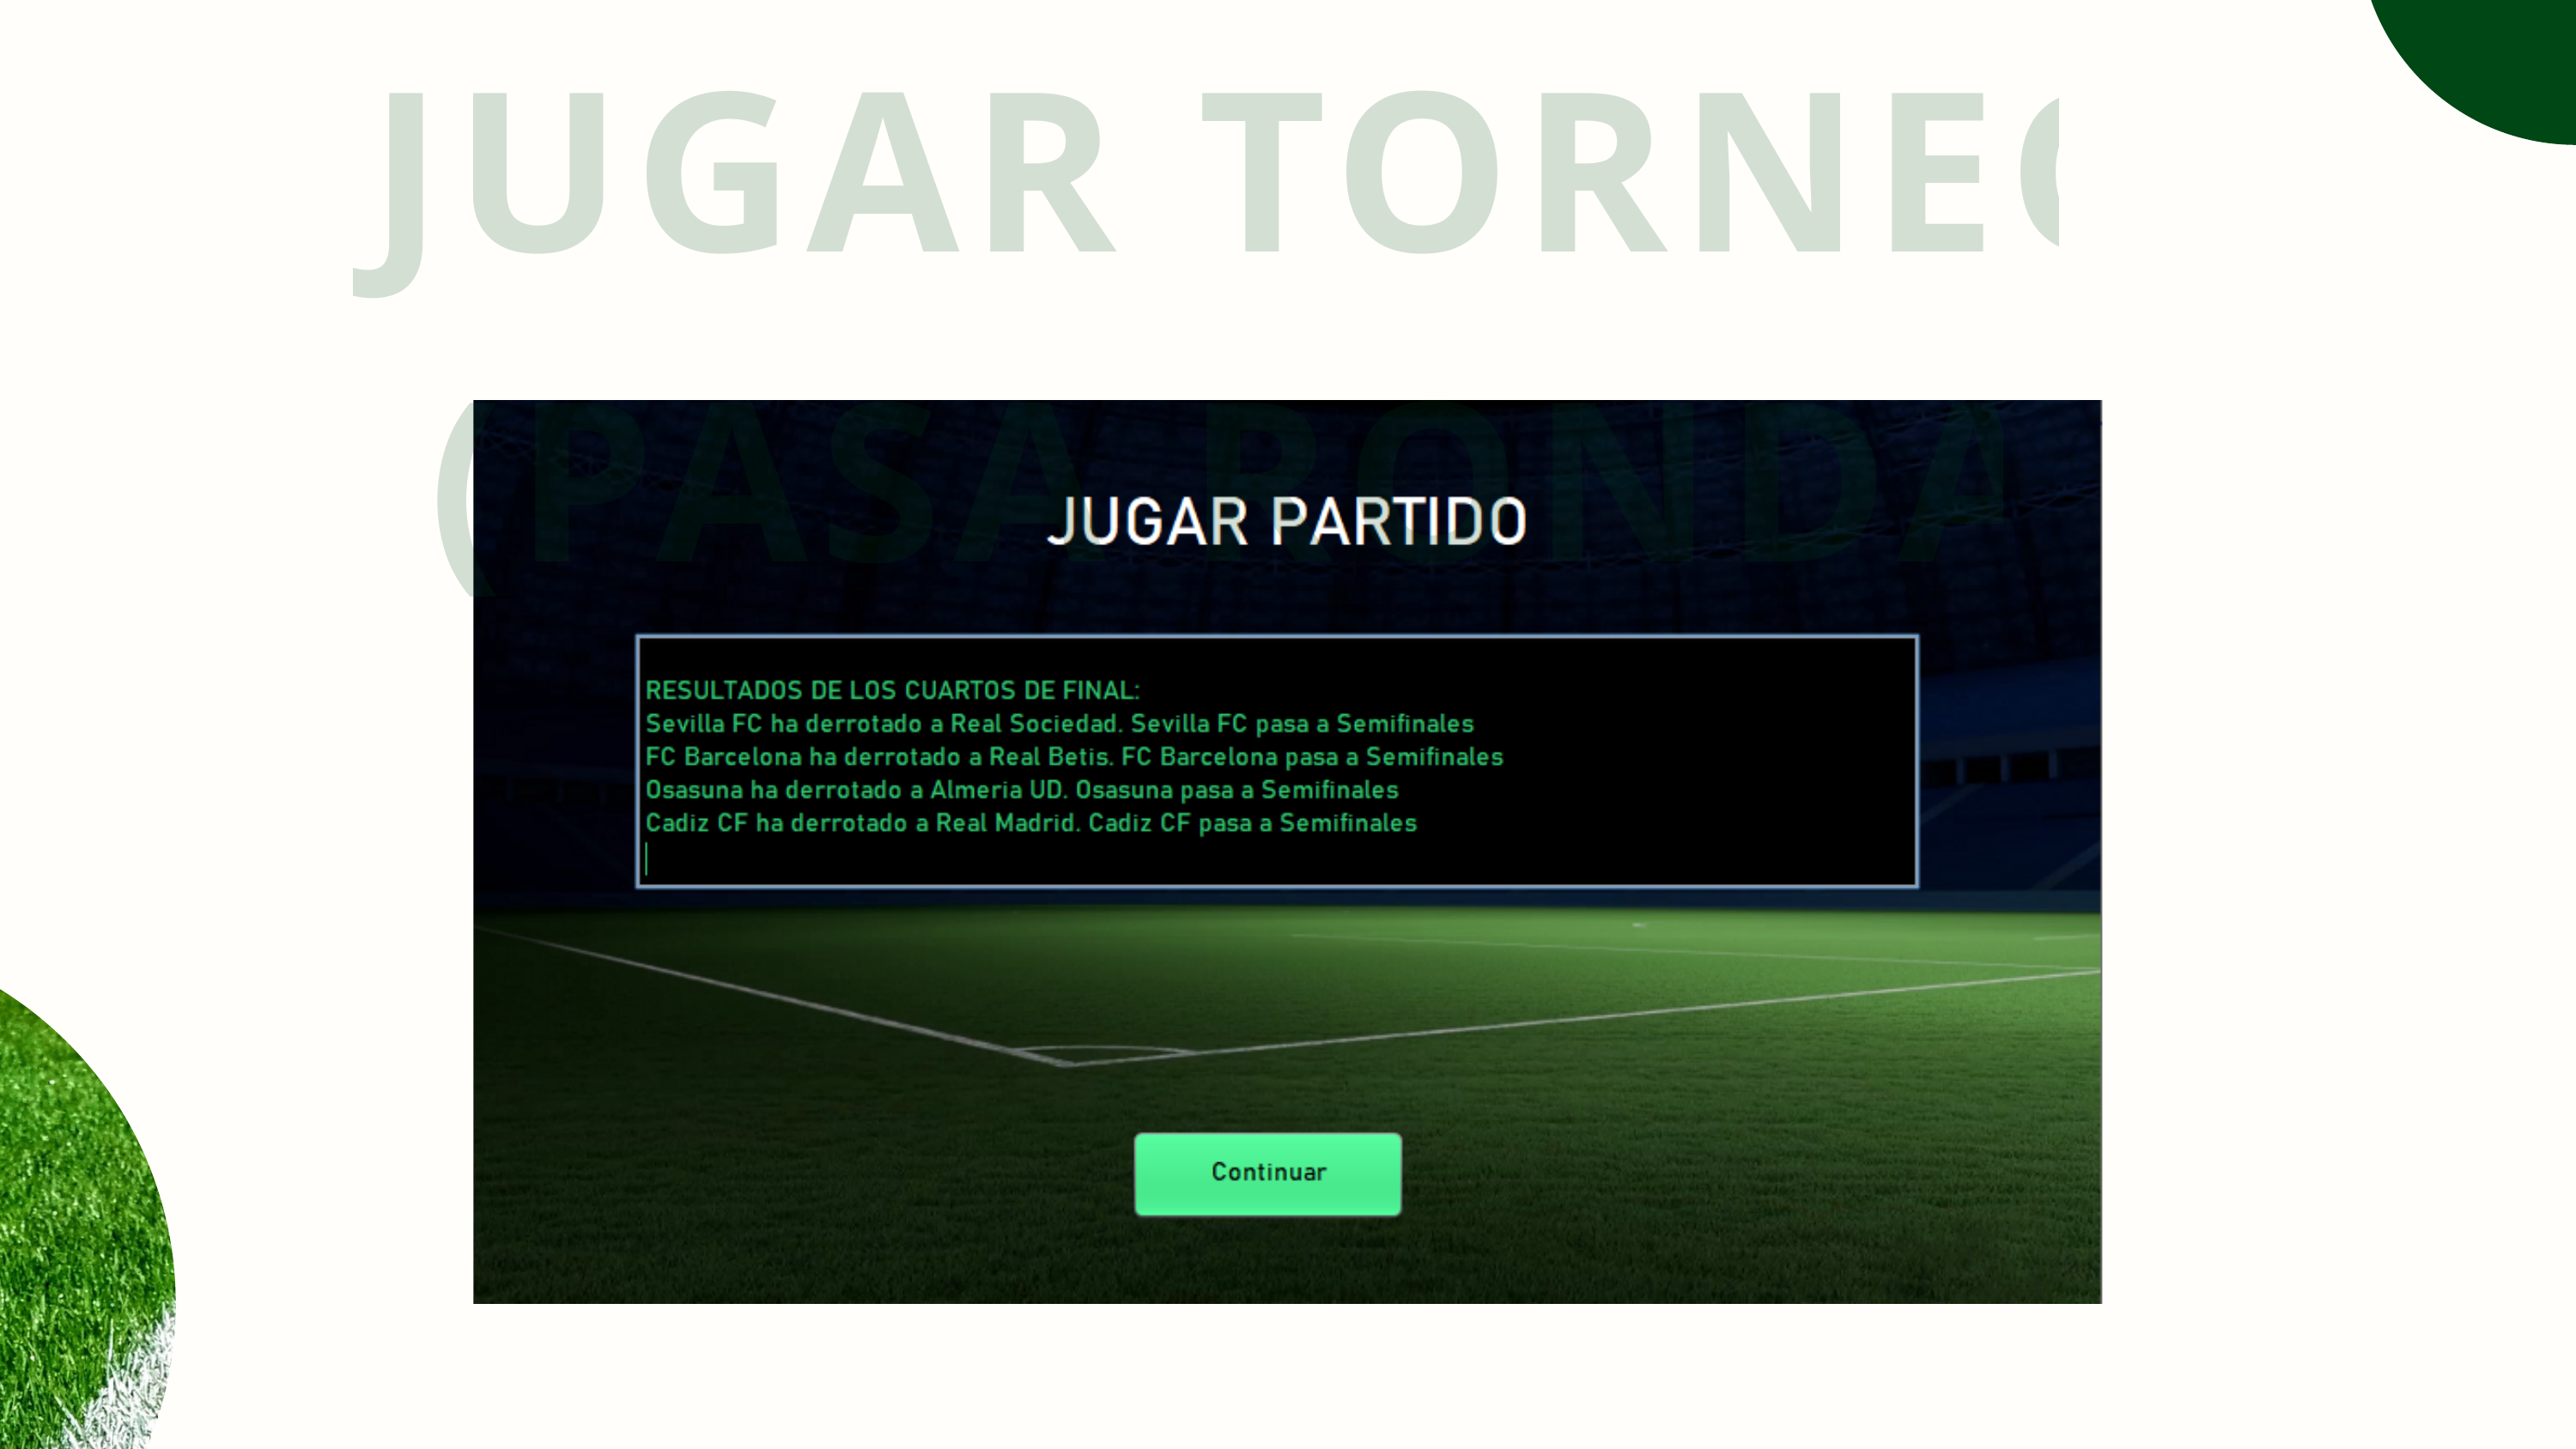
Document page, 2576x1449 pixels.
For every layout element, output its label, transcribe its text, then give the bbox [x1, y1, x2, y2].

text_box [2358, 0, 2576, 145]
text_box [0, 934, 176, 1449]
text_box JUGAR TORNEO (PASA RONDA) [305, 0, 2263, 607]
text_box [473, 607, 2103, 1304]
